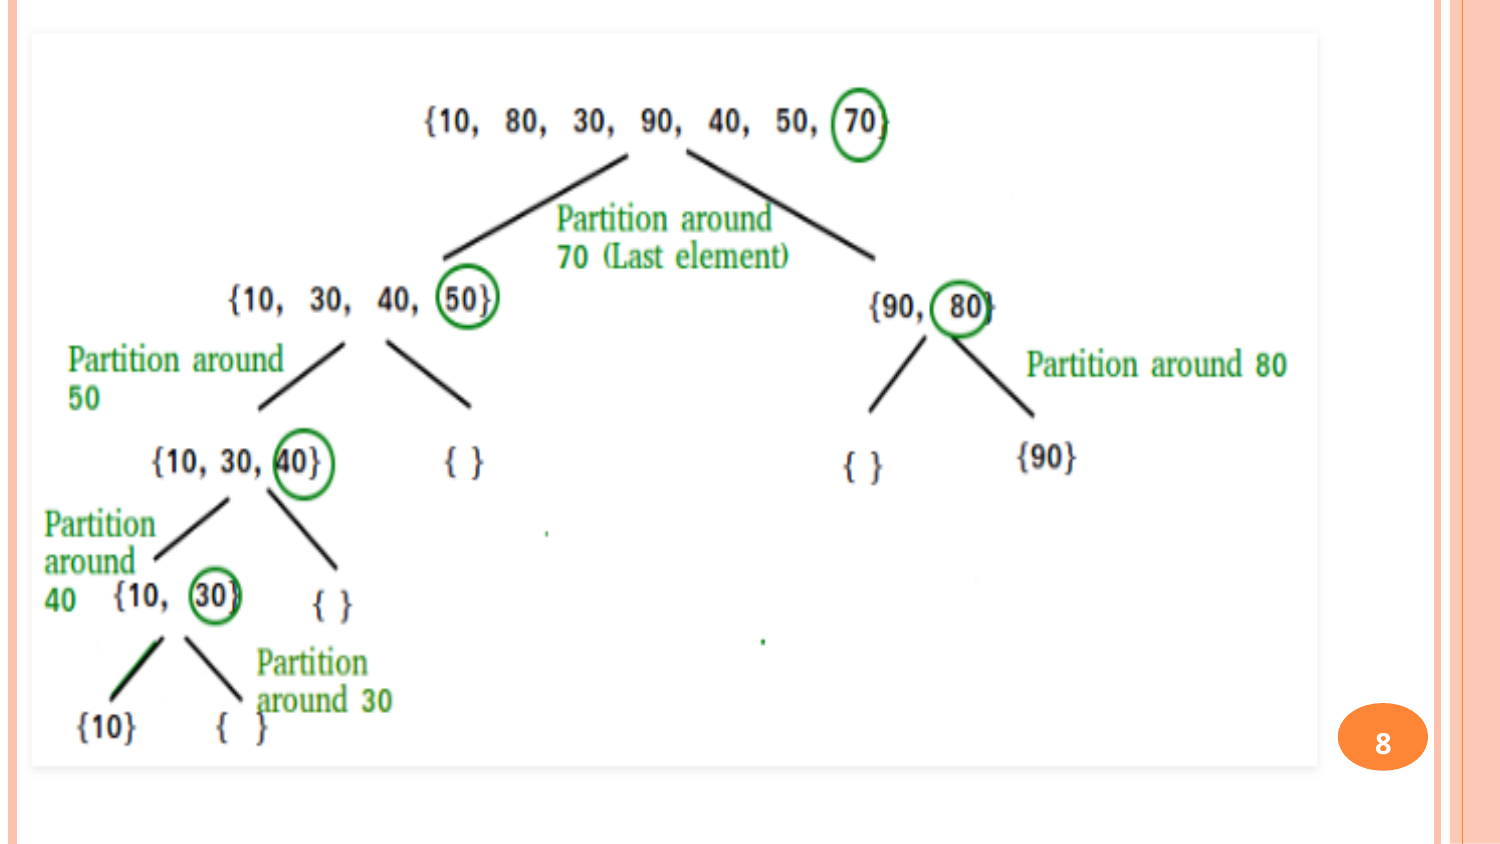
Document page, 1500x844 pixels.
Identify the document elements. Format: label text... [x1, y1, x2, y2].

picture [24, 24, 1333, 780]
text_box 8 [1373, 722, 1395, 753]
